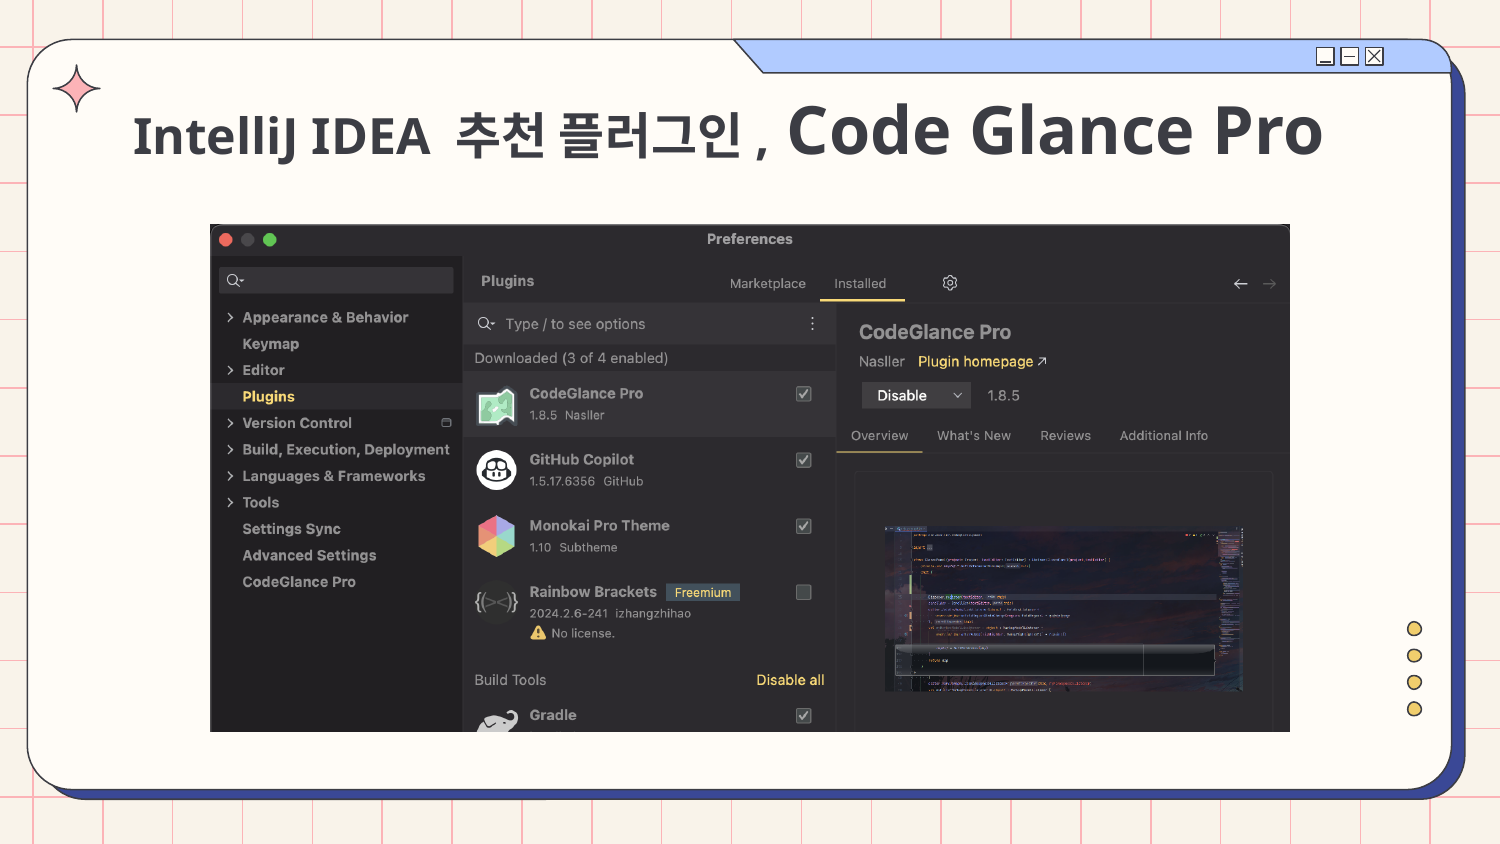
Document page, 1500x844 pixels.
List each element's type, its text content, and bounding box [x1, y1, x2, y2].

title IntelliJ IDEA 추천 플러그인, Code Glance Pro [118, 72, 1382, 167]
picture [210, 224, 1290, 733]
